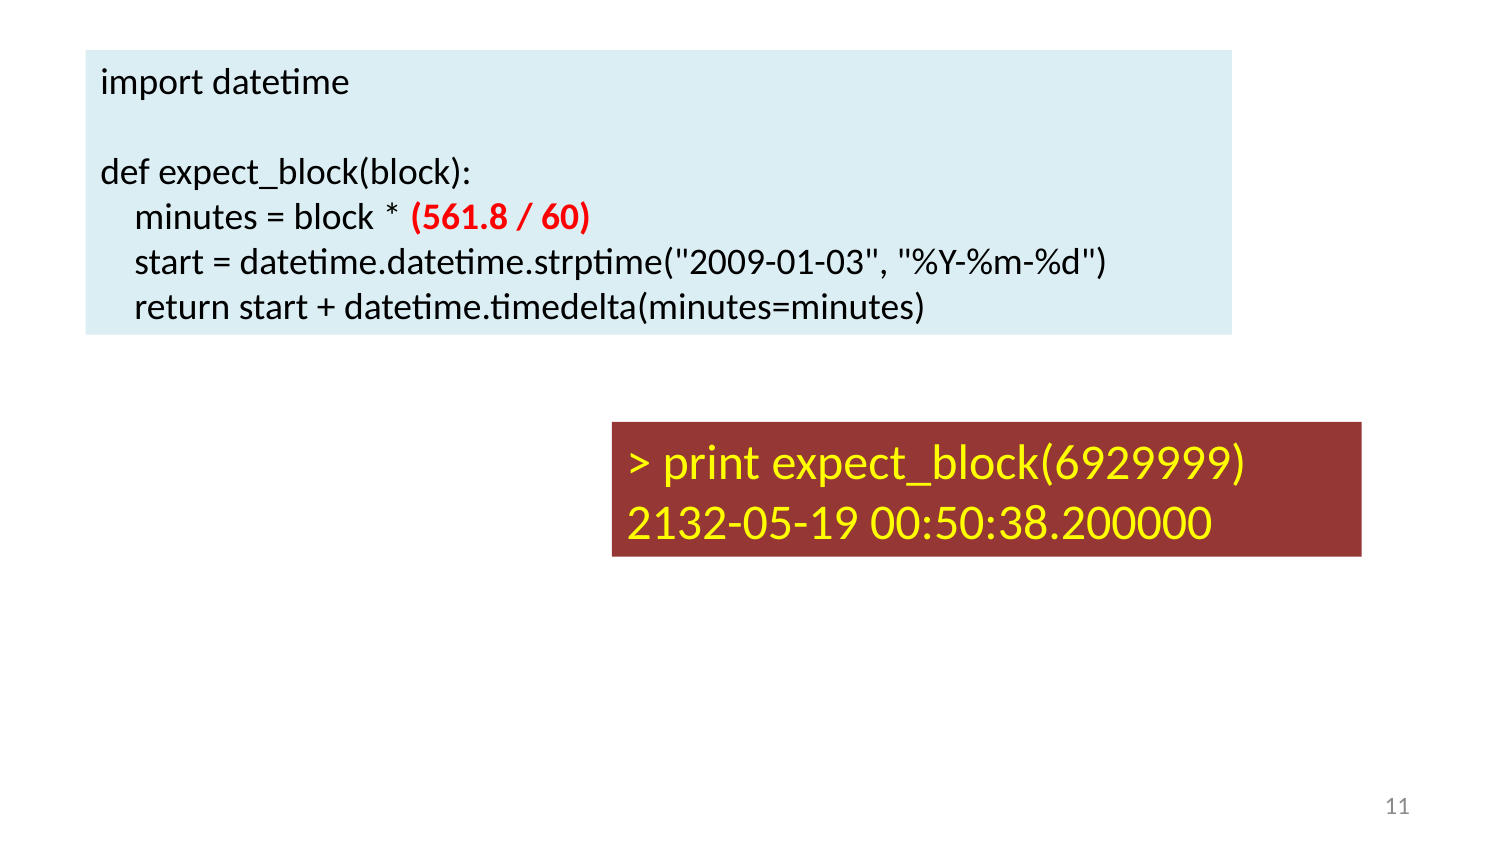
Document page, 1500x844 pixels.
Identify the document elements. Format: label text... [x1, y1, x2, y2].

slide_number 10 [1074, 782, 1425, 827]
text_box import datetime def expect_block(block): minutes = block * (561.8 / 60) start = datetime.datetime.strptime("2009-01-03", "%Y-%m-%d") return start + datetime.timedelta(minutes=minutes) [85, 49, 1232, 335]
text_box > print expect_block(6929999) 2132-05-19 00:50:38.200000 [611, 421, 1362, 557]
